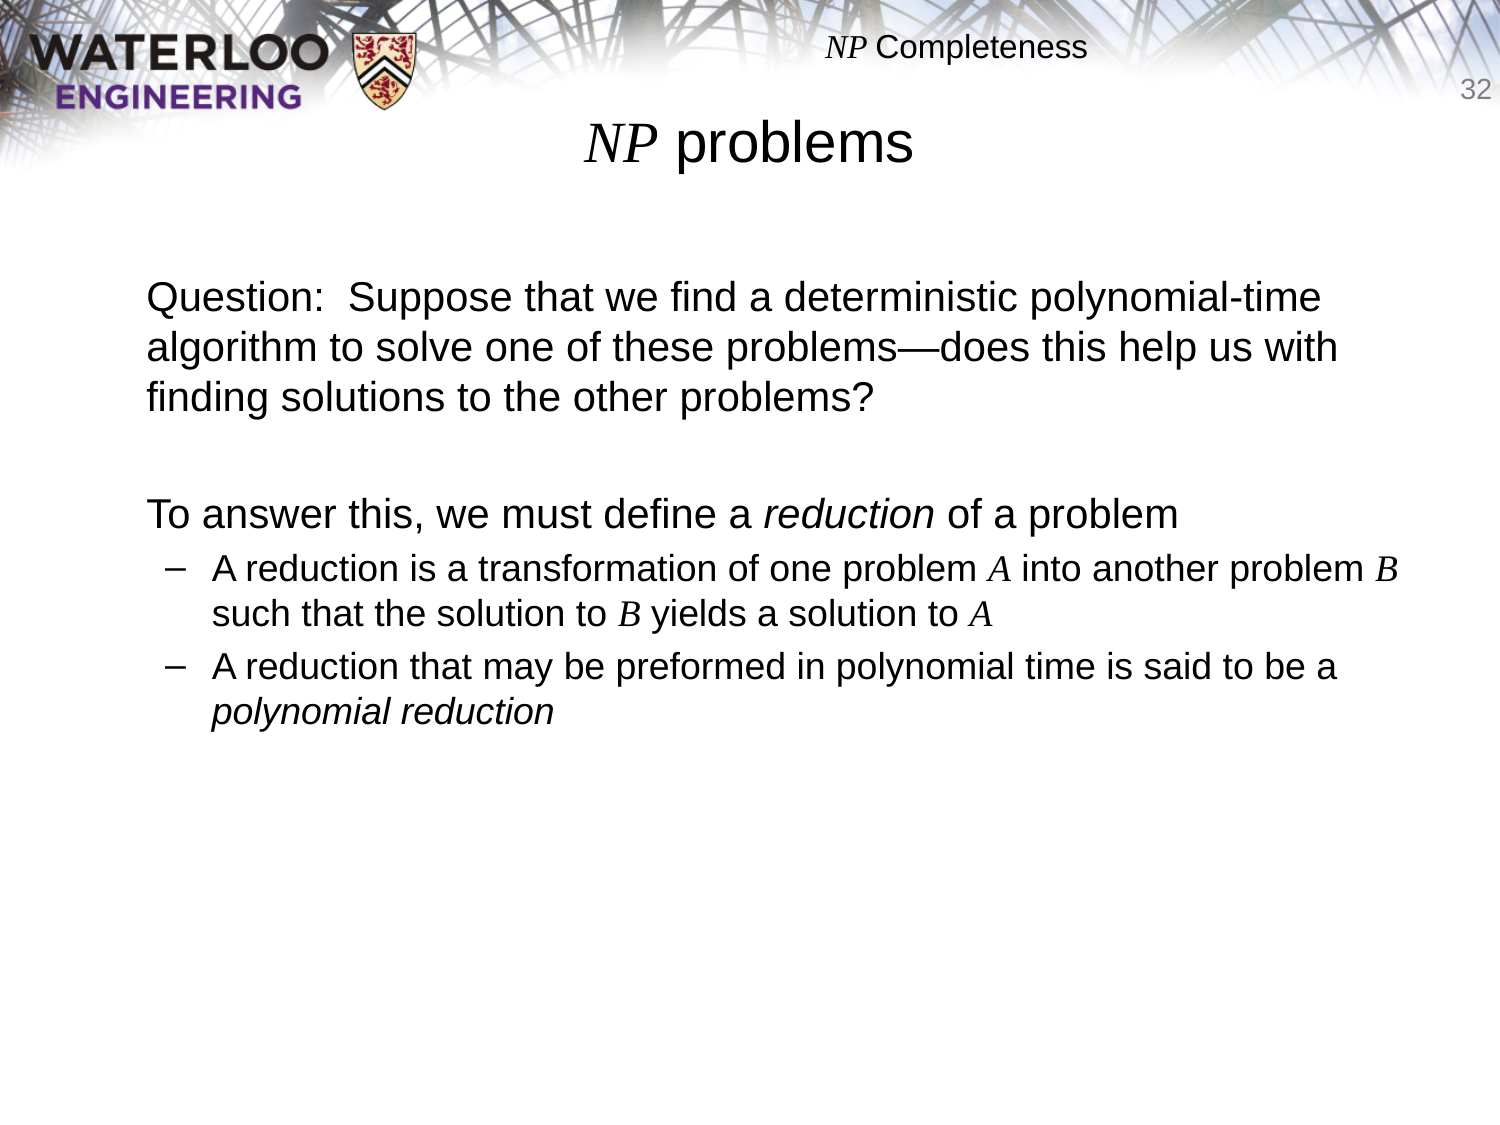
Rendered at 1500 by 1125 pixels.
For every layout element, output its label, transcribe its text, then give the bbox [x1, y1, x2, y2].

list Question: Suppose that we find a deterministic polynomial-time algorithm to solve one of these problems—does this help us with finding solutions to the other problems? To answer this, we must define a reduction of a problem A reduction is a transformation of one problem A into another problem B such that the solution to B yields a solution to A A reduction that may be preformed in polynomial time is said to be a polynomial reduction [74, 262, 1426, 1006]
picture [0, 0, 1500, 1125]
title NP problems [74, 44, 1426, 233]
